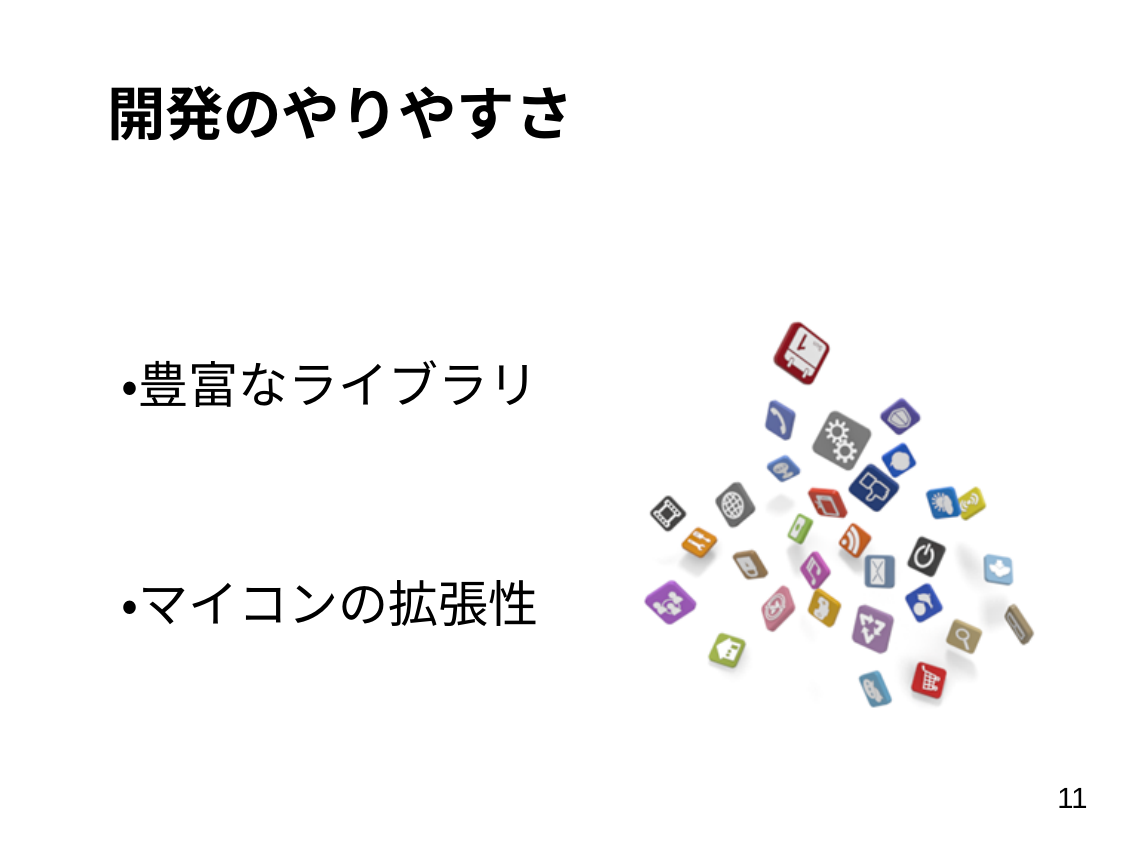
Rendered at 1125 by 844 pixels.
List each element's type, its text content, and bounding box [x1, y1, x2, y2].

text_box ・豊富なライブラリ [106, 346, 592, 422]
slide_number 11 [1042, 764, 1110, 830]
picture [597, 308, 1055, 725]
text_box 開発のやりやすさ [92, 69, 852, 155]
text_box ・マイコンの拡張性 [106, 564, 592, 640]
